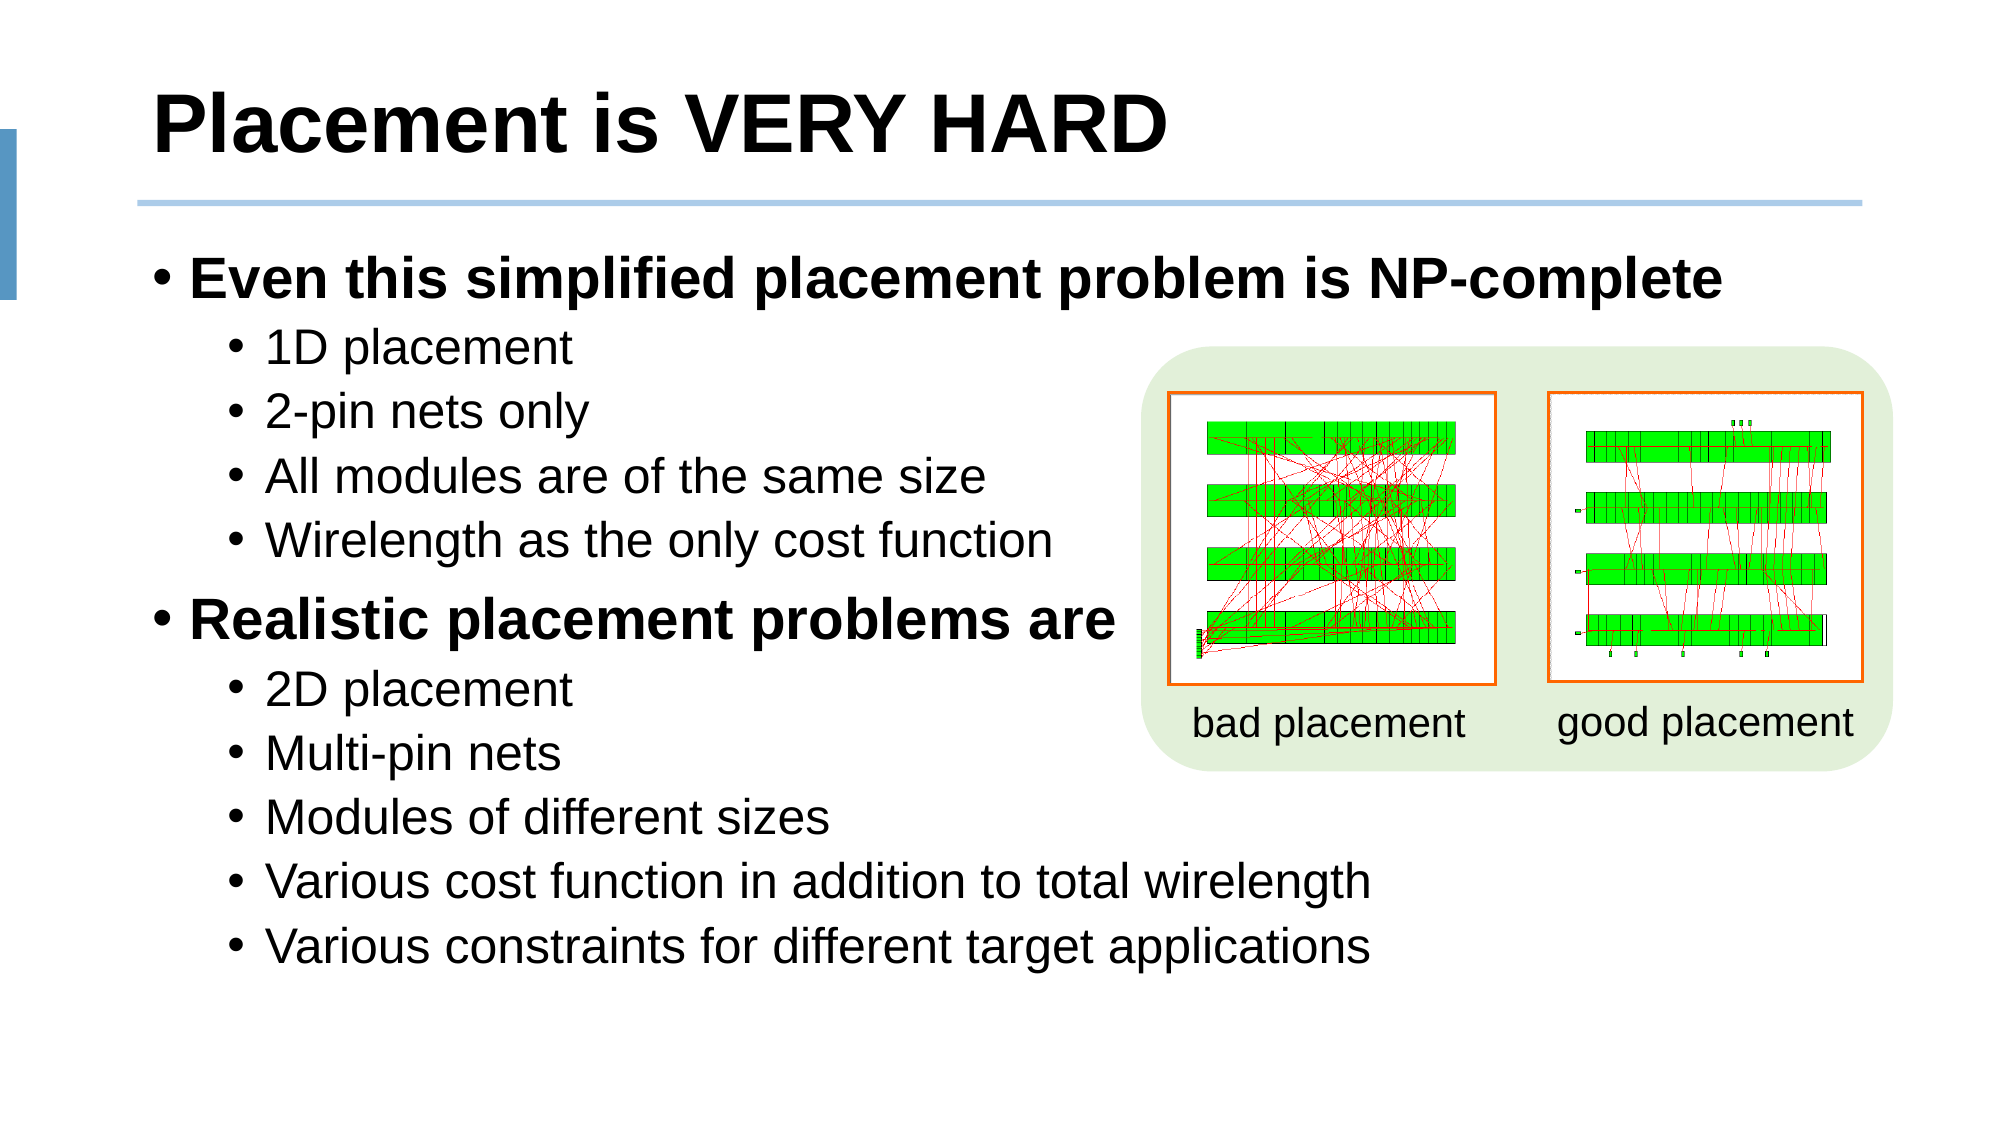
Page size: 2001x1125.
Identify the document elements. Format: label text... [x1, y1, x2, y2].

text_box good placement [1517, 687, 1893, 753]
picture [1550, 393, 1861, 681]
list Even this simplified placement problem is NP-complete 1D placement 2-pin nets only All modules are of the same size Wirelength as the only cost function Realistic placement problems are 2D placement Multi-pin nets Modules of different sizes Various cost function in addition to total wirelength Various constraints for different target applications [137, 240, 1863, 1014]
title Placement is VERY HARD [137, 42, 1863, 208]
text_box [1863, 358, 1895, 713]
text_box [1863, 753, 1872, 760]
text_box bad placement [1163, 687, 1495, 753]
picture [1170, 393, 1495, 684]
